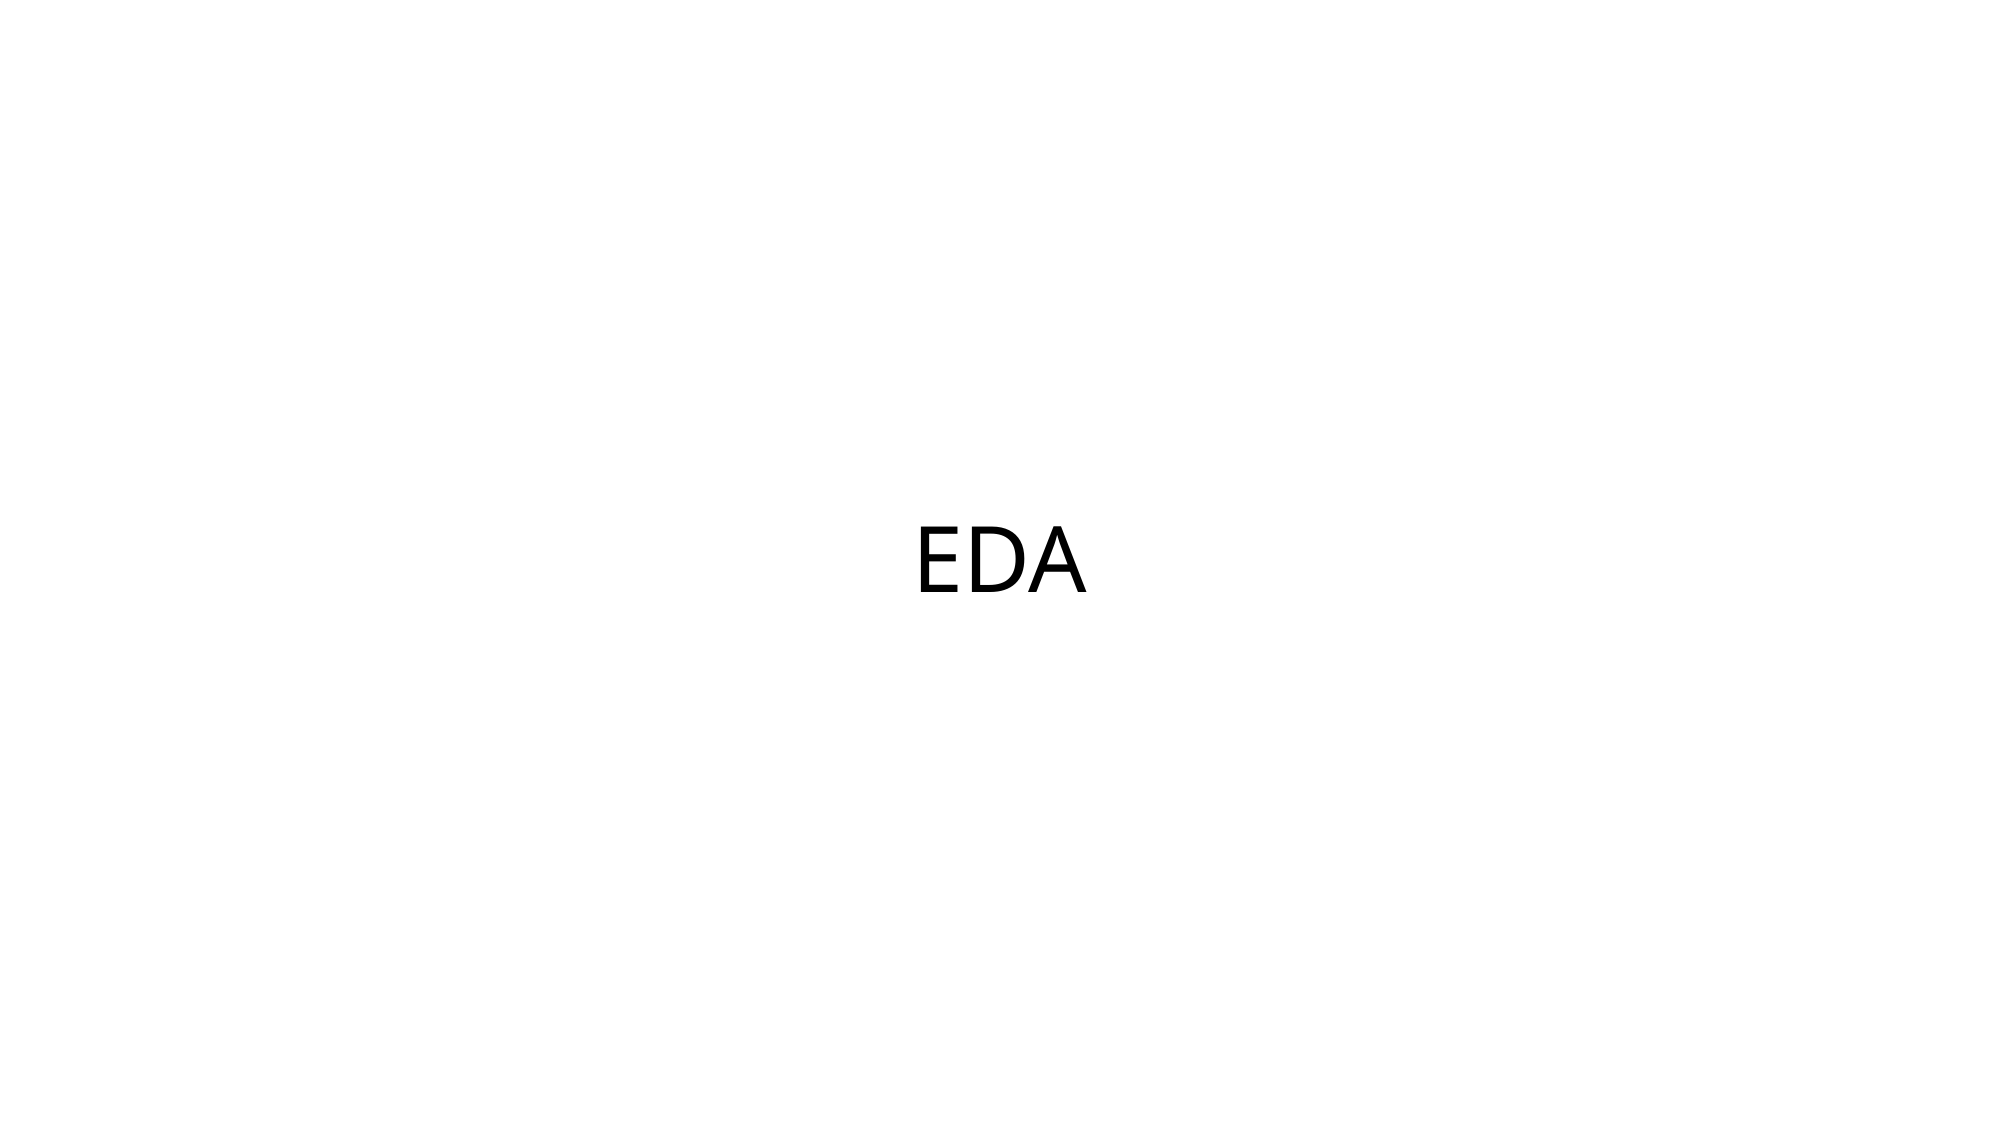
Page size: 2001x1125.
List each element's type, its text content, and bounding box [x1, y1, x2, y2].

title EDA [137, 453, 1863, 672]
